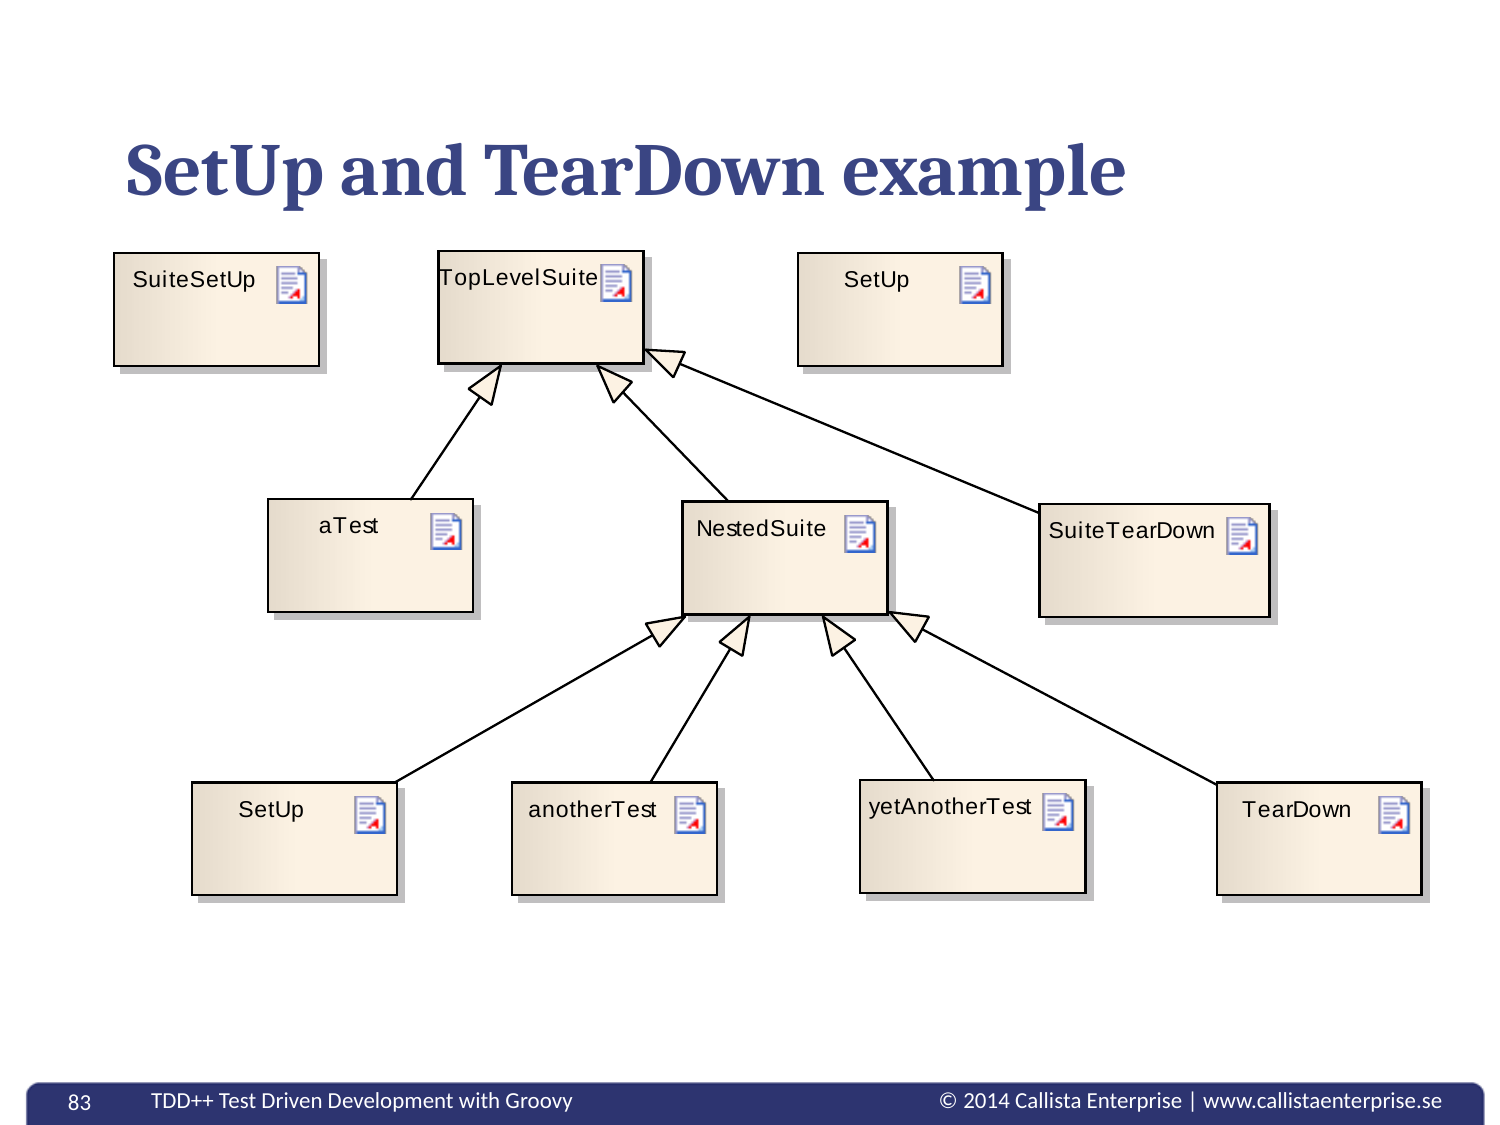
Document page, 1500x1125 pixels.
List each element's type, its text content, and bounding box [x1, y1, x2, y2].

picture [0, 0, 1500, 1125]
title SetUp and TearDown example [112, 93, 1388, 214]
